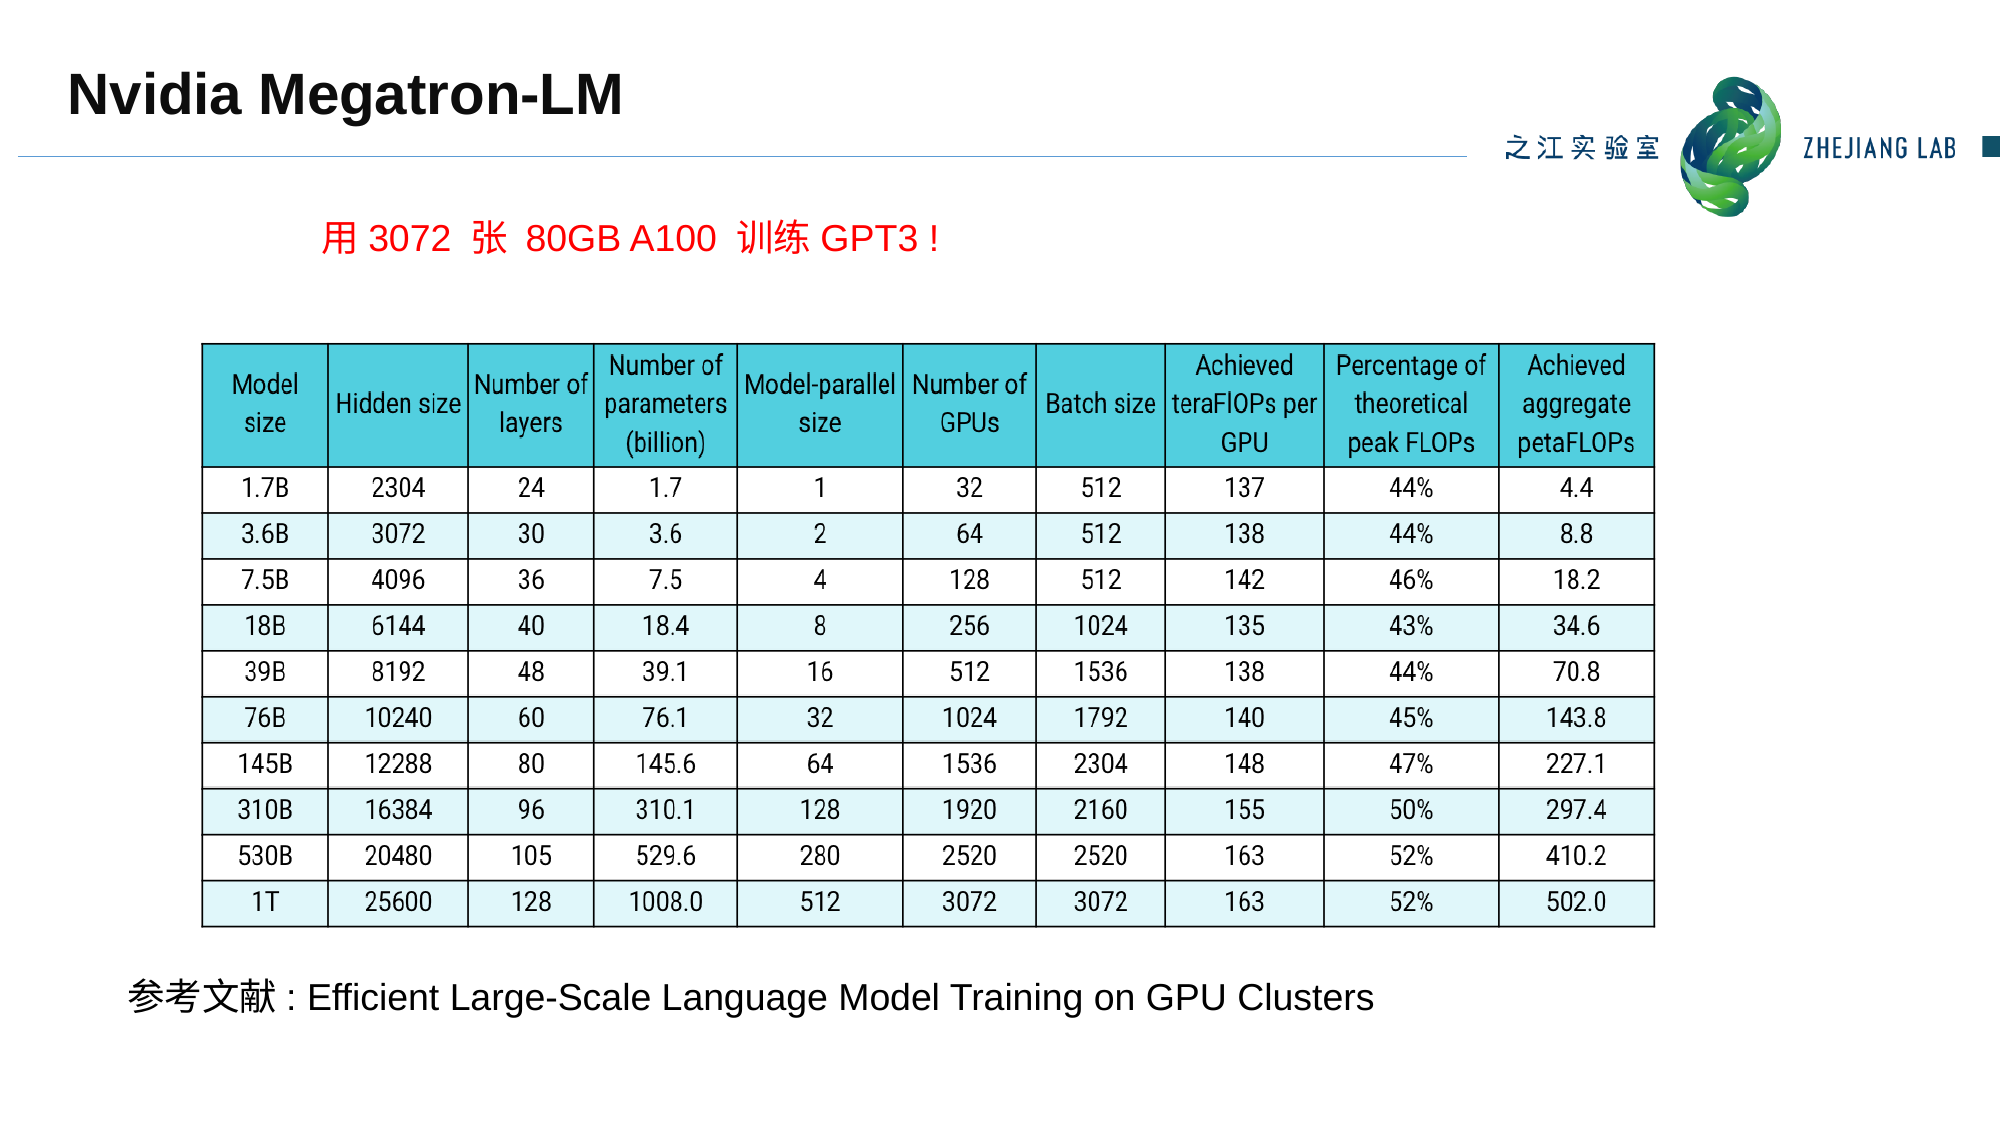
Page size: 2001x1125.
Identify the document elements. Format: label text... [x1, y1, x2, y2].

text_box 参考文献: Efficient Large-Scale Language Model Training on GPU Clusters [112, 965, 1718, 1026]
picture [194, 337, 1662, 934]
picture [1506, 76, 1955, 217]
title Nvidia Megatron-LM [52, 56, 640, 136]
text_box 用3072 张 80GB A100 训练GPT3 ! [307, 206, 1641, 267]
